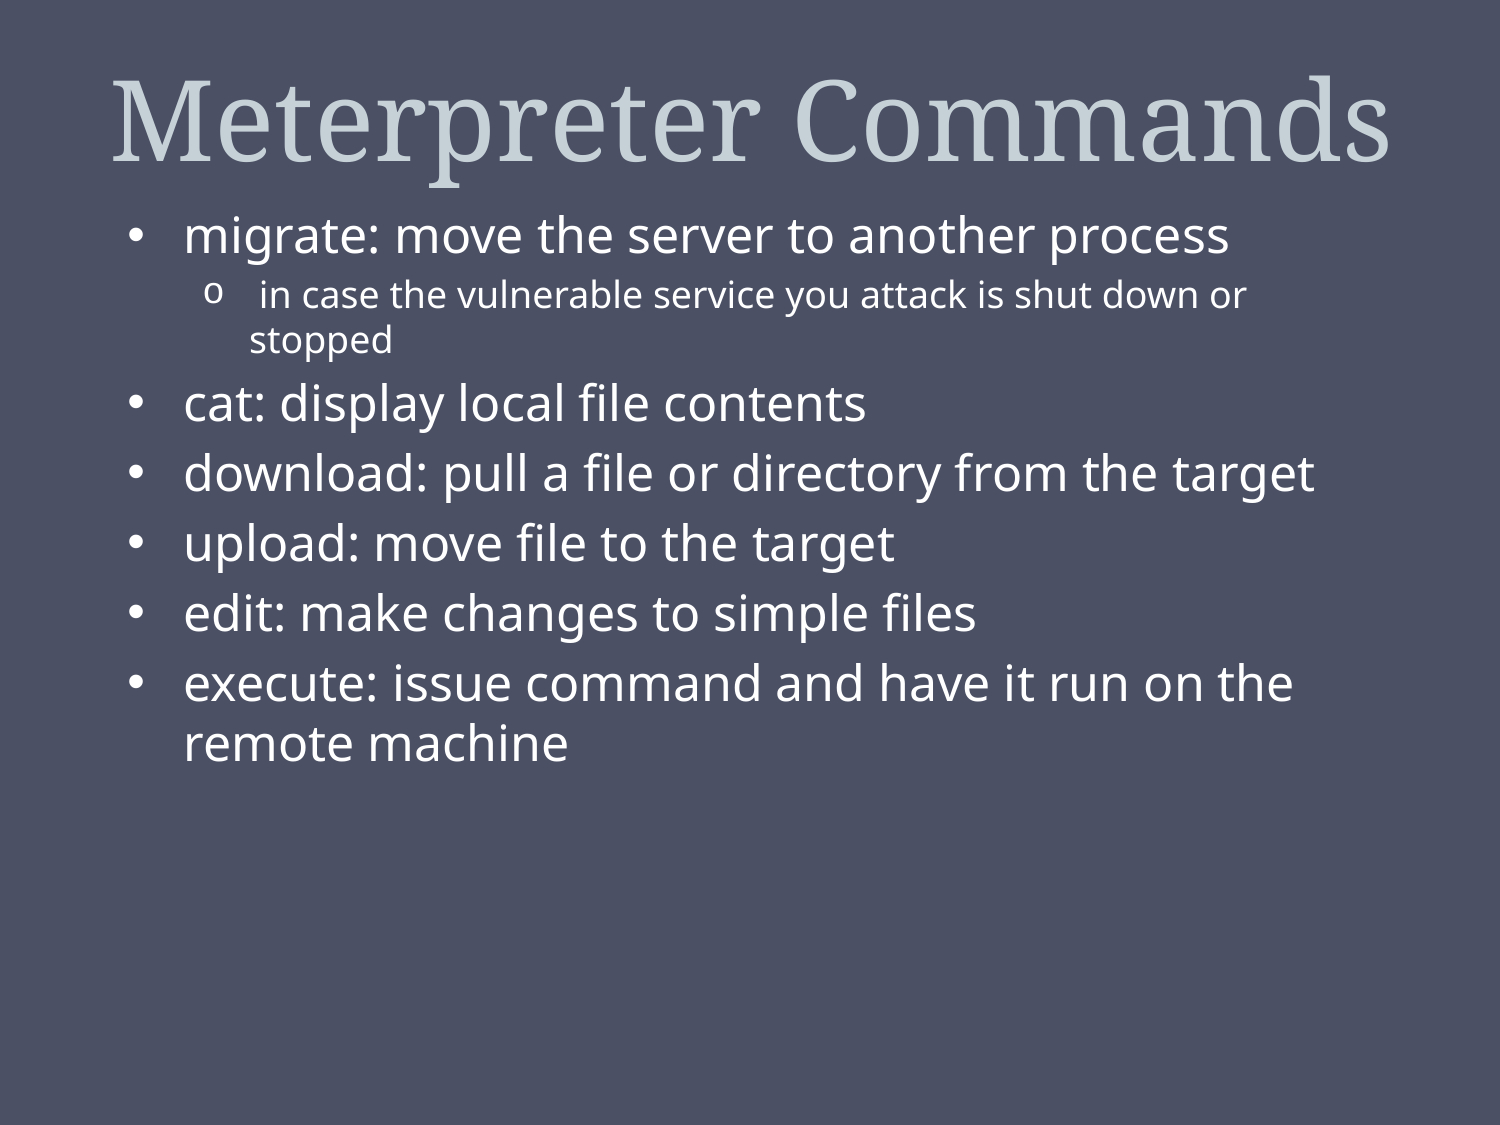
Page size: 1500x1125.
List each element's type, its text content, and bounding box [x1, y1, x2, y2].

list migrate: move the server to another process in case the vulnerable service you attack is shut down or stopped cat: display local file contents download: pull a file or directory from the target upload: move file to the target edit: make changes to simple files execute: issue command and have it run on the remote machine [112, 196, 1388, 1091]
title Meterpreter Commands [76, 4, 1427, 192]
